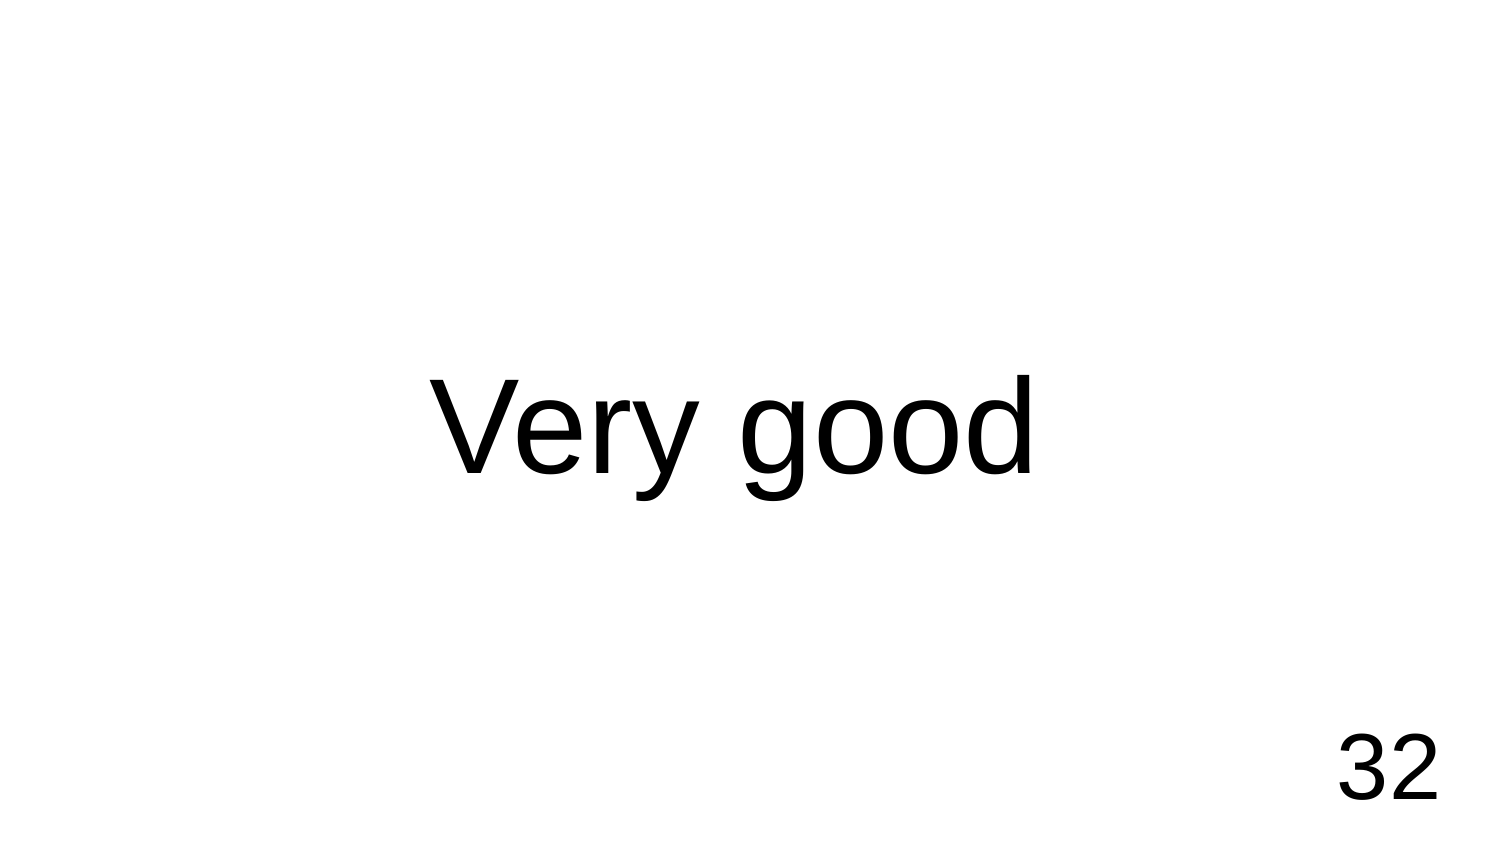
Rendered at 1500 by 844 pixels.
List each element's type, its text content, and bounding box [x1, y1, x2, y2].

text_box 32 [1321, 690, 1472, 820]
text_box Very good [376, 323, 1104, 565]
